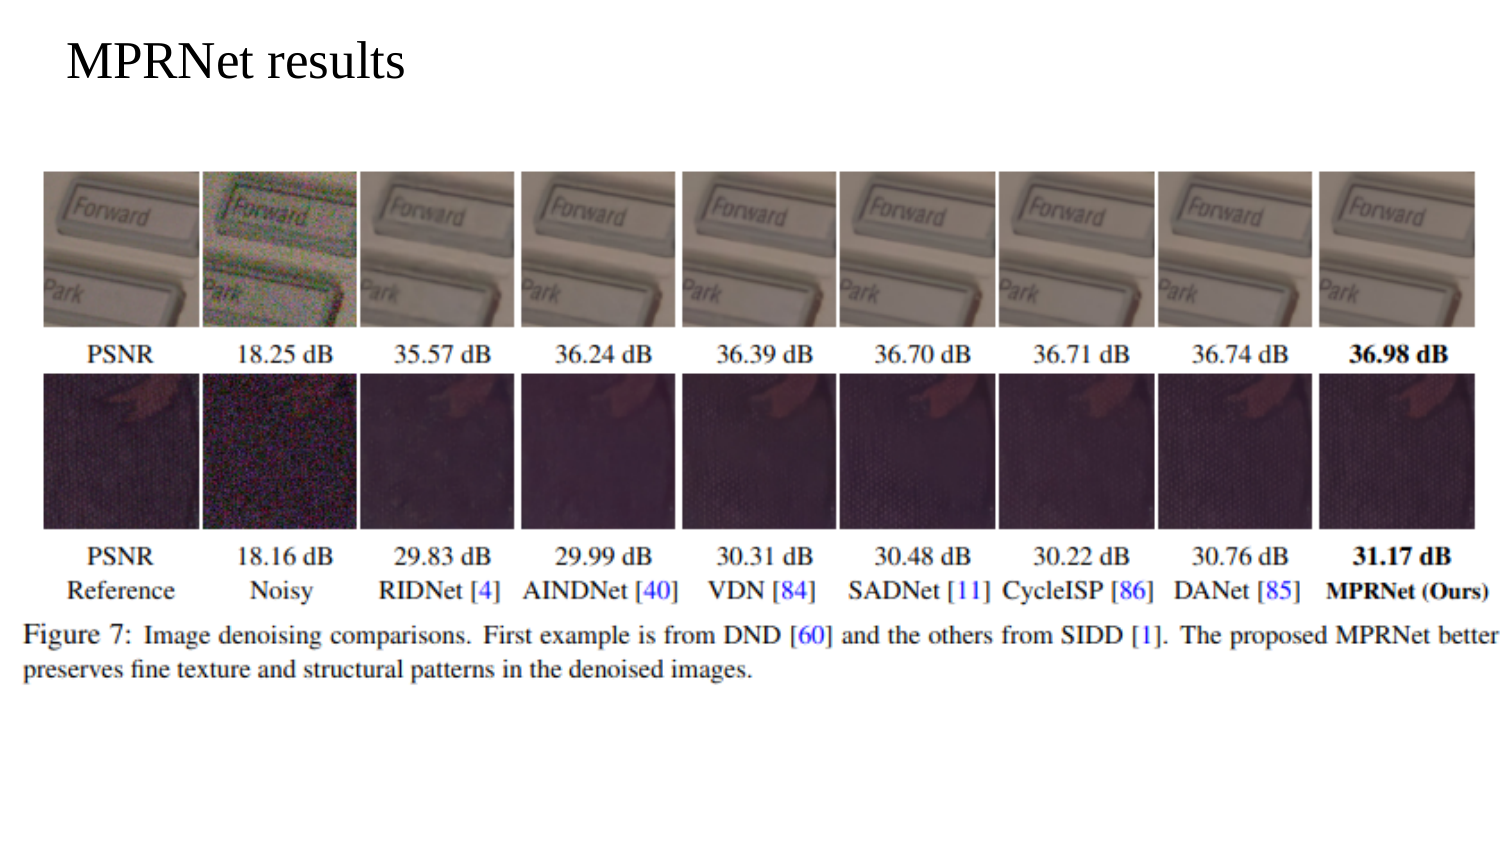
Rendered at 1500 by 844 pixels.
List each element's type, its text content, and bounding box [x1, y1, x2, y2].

title MPRNet results [51, 10, 1449, 105]
picture [10, 162, 1500, 694]
